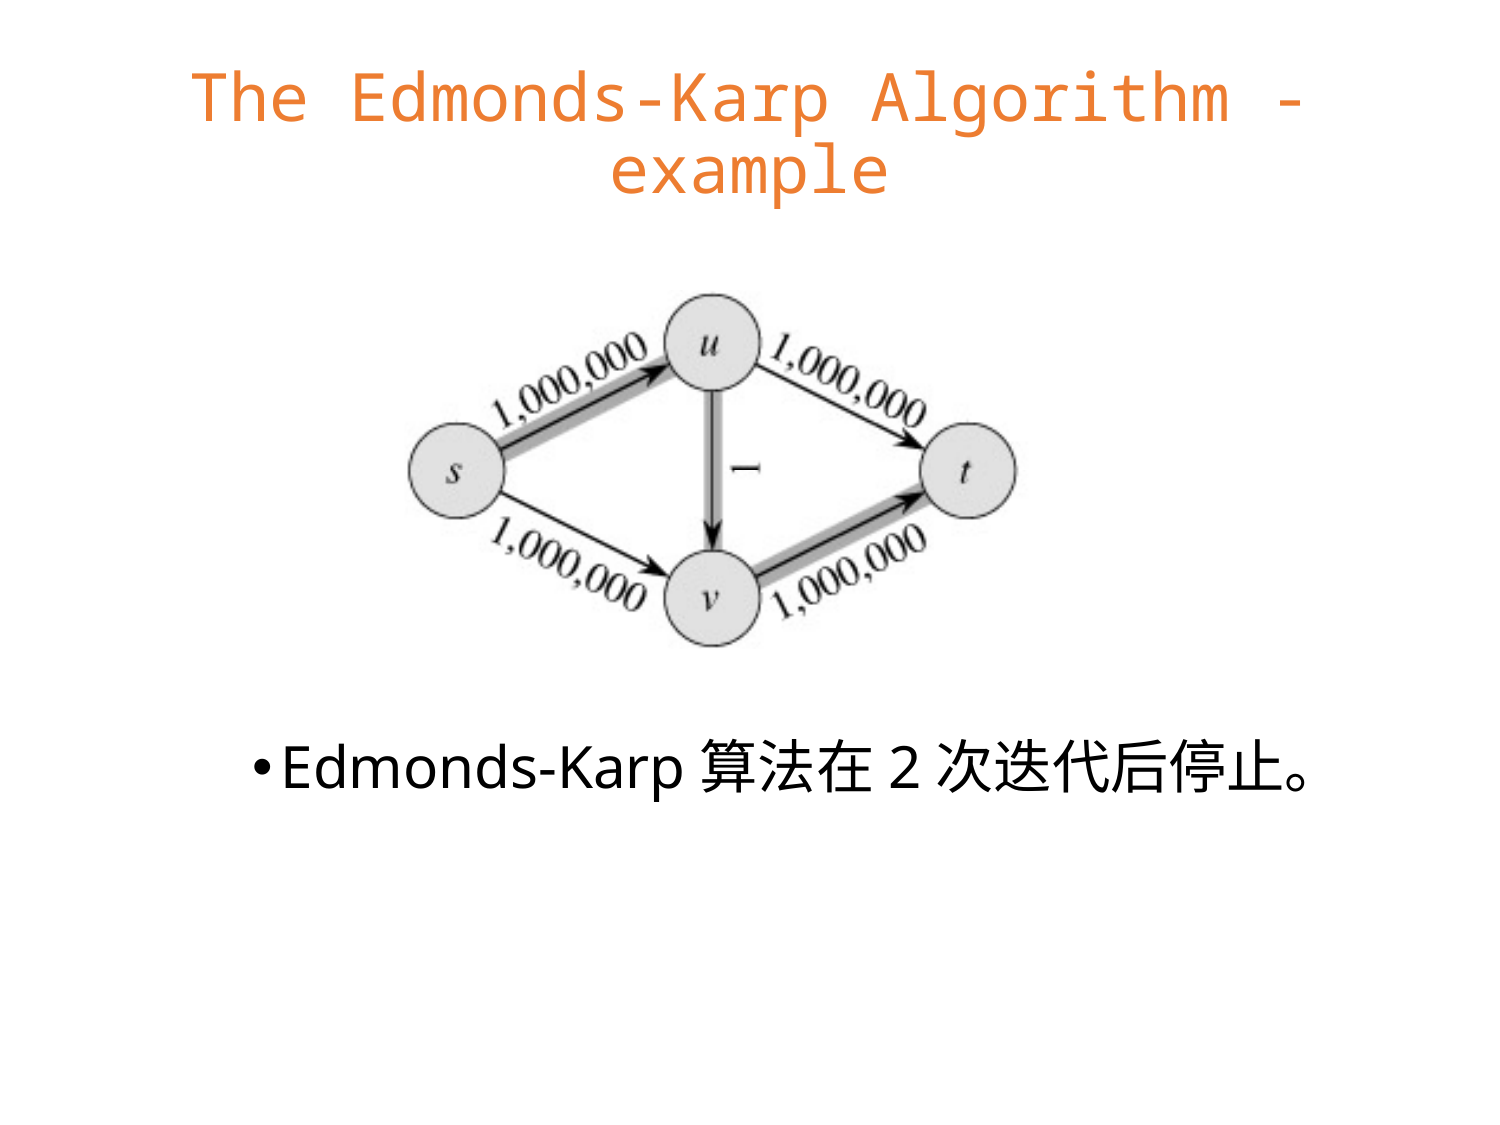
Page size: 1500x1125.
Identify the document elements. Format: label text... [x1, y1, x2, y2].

title The Edmonds-Karp Algorithm - example [75, 45, 1425, 227]
list Edmonds-Karp算法在2次迭代后停止。 [237, 731, 1344, 886]
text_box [404, 290, 1071, 688]
